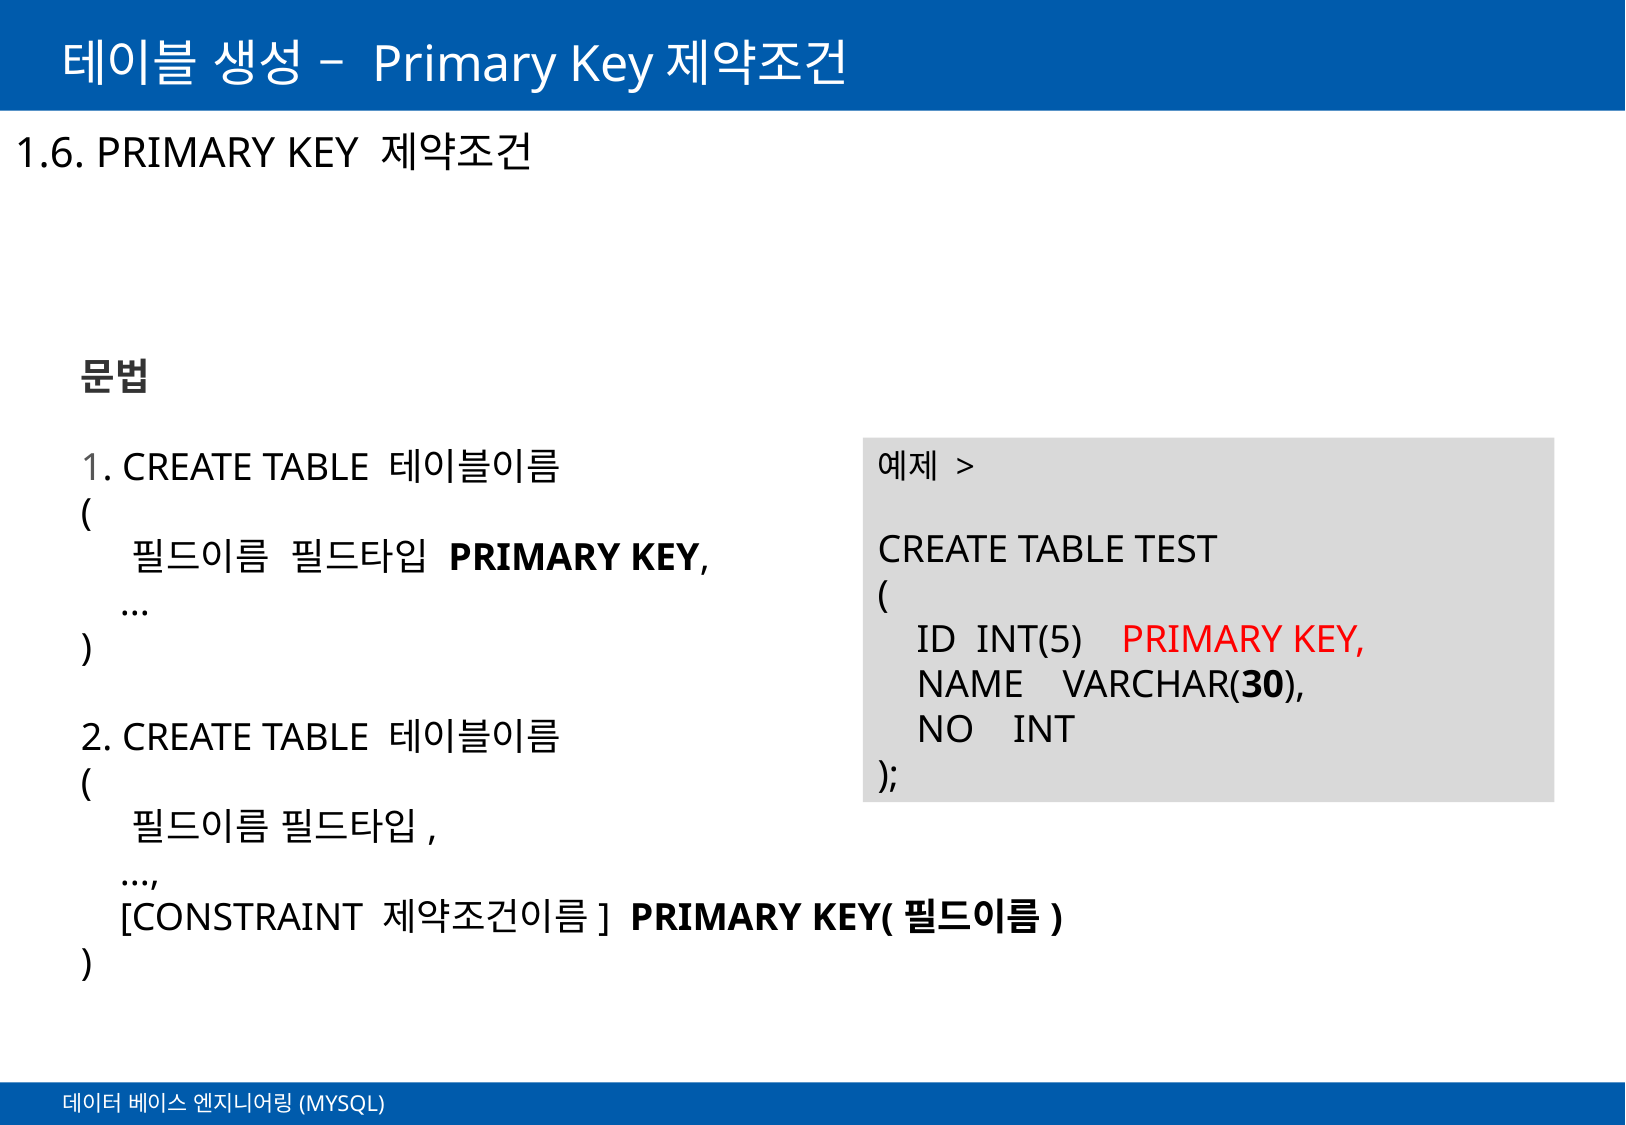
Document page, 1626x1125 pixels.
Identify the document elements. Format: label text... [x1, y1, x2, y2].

text_box 예제 > CREATE TABLE TEST ( ID INT(5) PRIMARY KEY, NAME VARCHAR(30), NO INT ); [862, 437, 1555, 803]
title 테이블 생성 – Primary Key제약조건 [46, 37, 1581, 95]
text_box 1.6. PRIMARY KEY 제약조건 [0, 117, 1625, 1086]
text_box 문법 1. CREATE TABLE 테이블이름 ( 필드이름 필드타입 PRIMARY KEY, ... ) 2. CREATE TABLE 테이블이름 ( 필드이름 필드타입, ..., [CONSTRAINT 제약조건이름] PRIMARY KEY(필드이름) ) [66, 345, 1555, 991]
